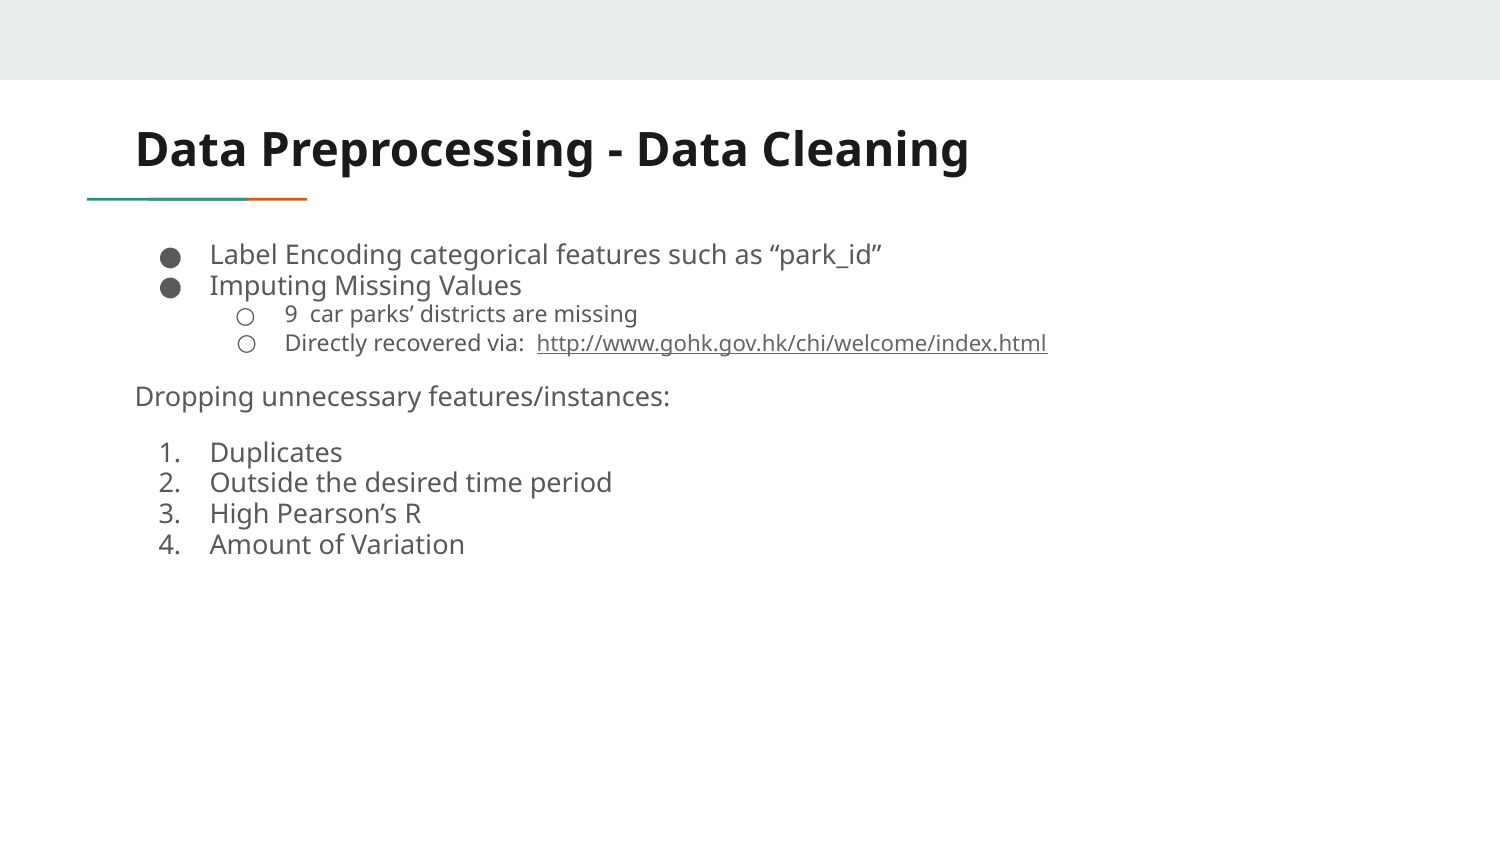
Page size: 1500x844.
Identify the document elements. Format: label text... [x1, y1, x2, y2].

list Label Encoding categorical features such as “park_id” Imputing Missing Values 9 car parks’ districts are missing Directly recovered via: http://www.gohk.gov.hk/chi/welcome/index.html Dropping unnecessary features/instances: Duplicates Outside the desired time period High Pearson’s R Amount of Variation [119, 225, 1381, 712]
title Data Preprocessing - Data Cleaning [119, 103, 1381, 192]
